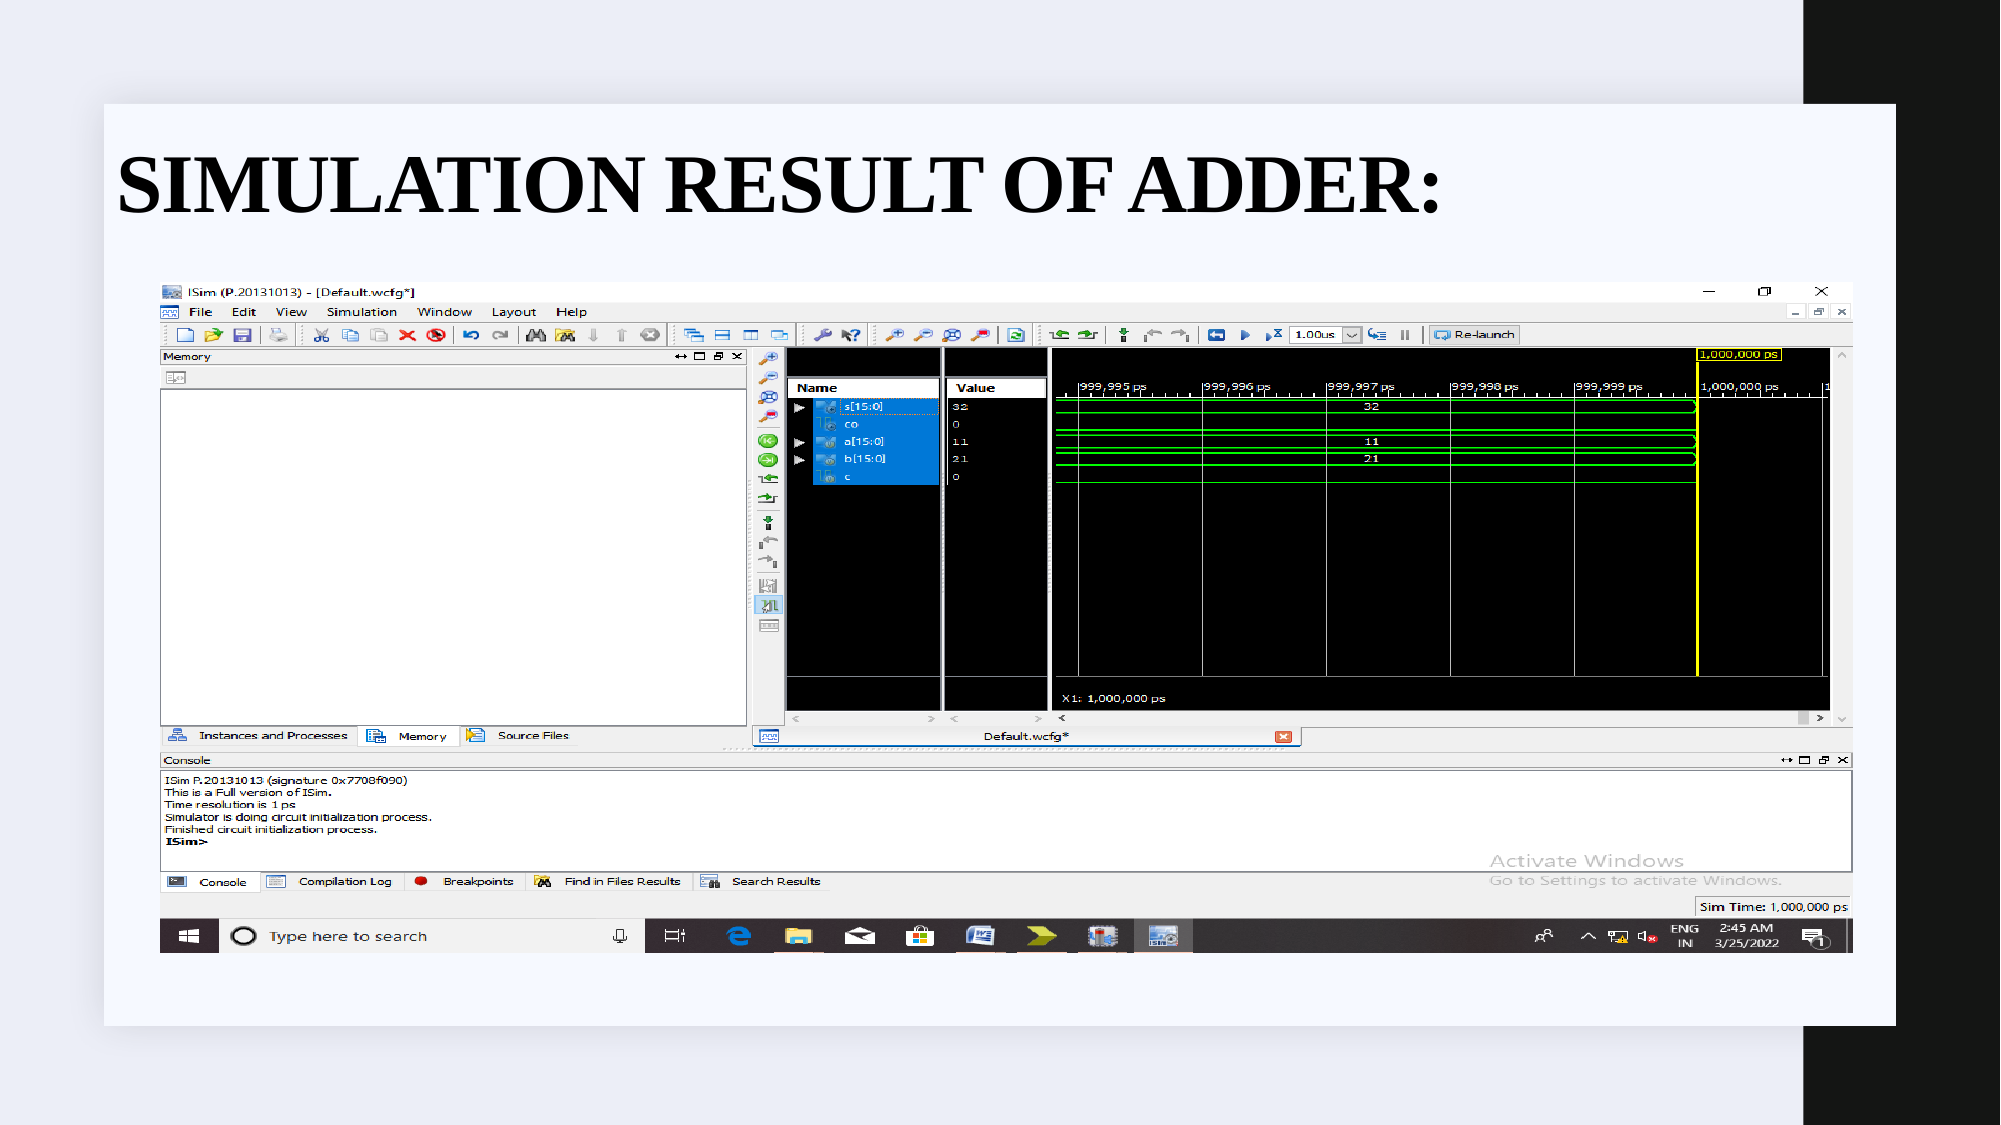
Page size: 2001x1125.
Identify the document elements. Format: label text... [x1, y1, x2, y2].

title SIMULATION RESULT OF ADDER: [101, 108, 1761, 231]
picture [159, 282, 1854, 954]
